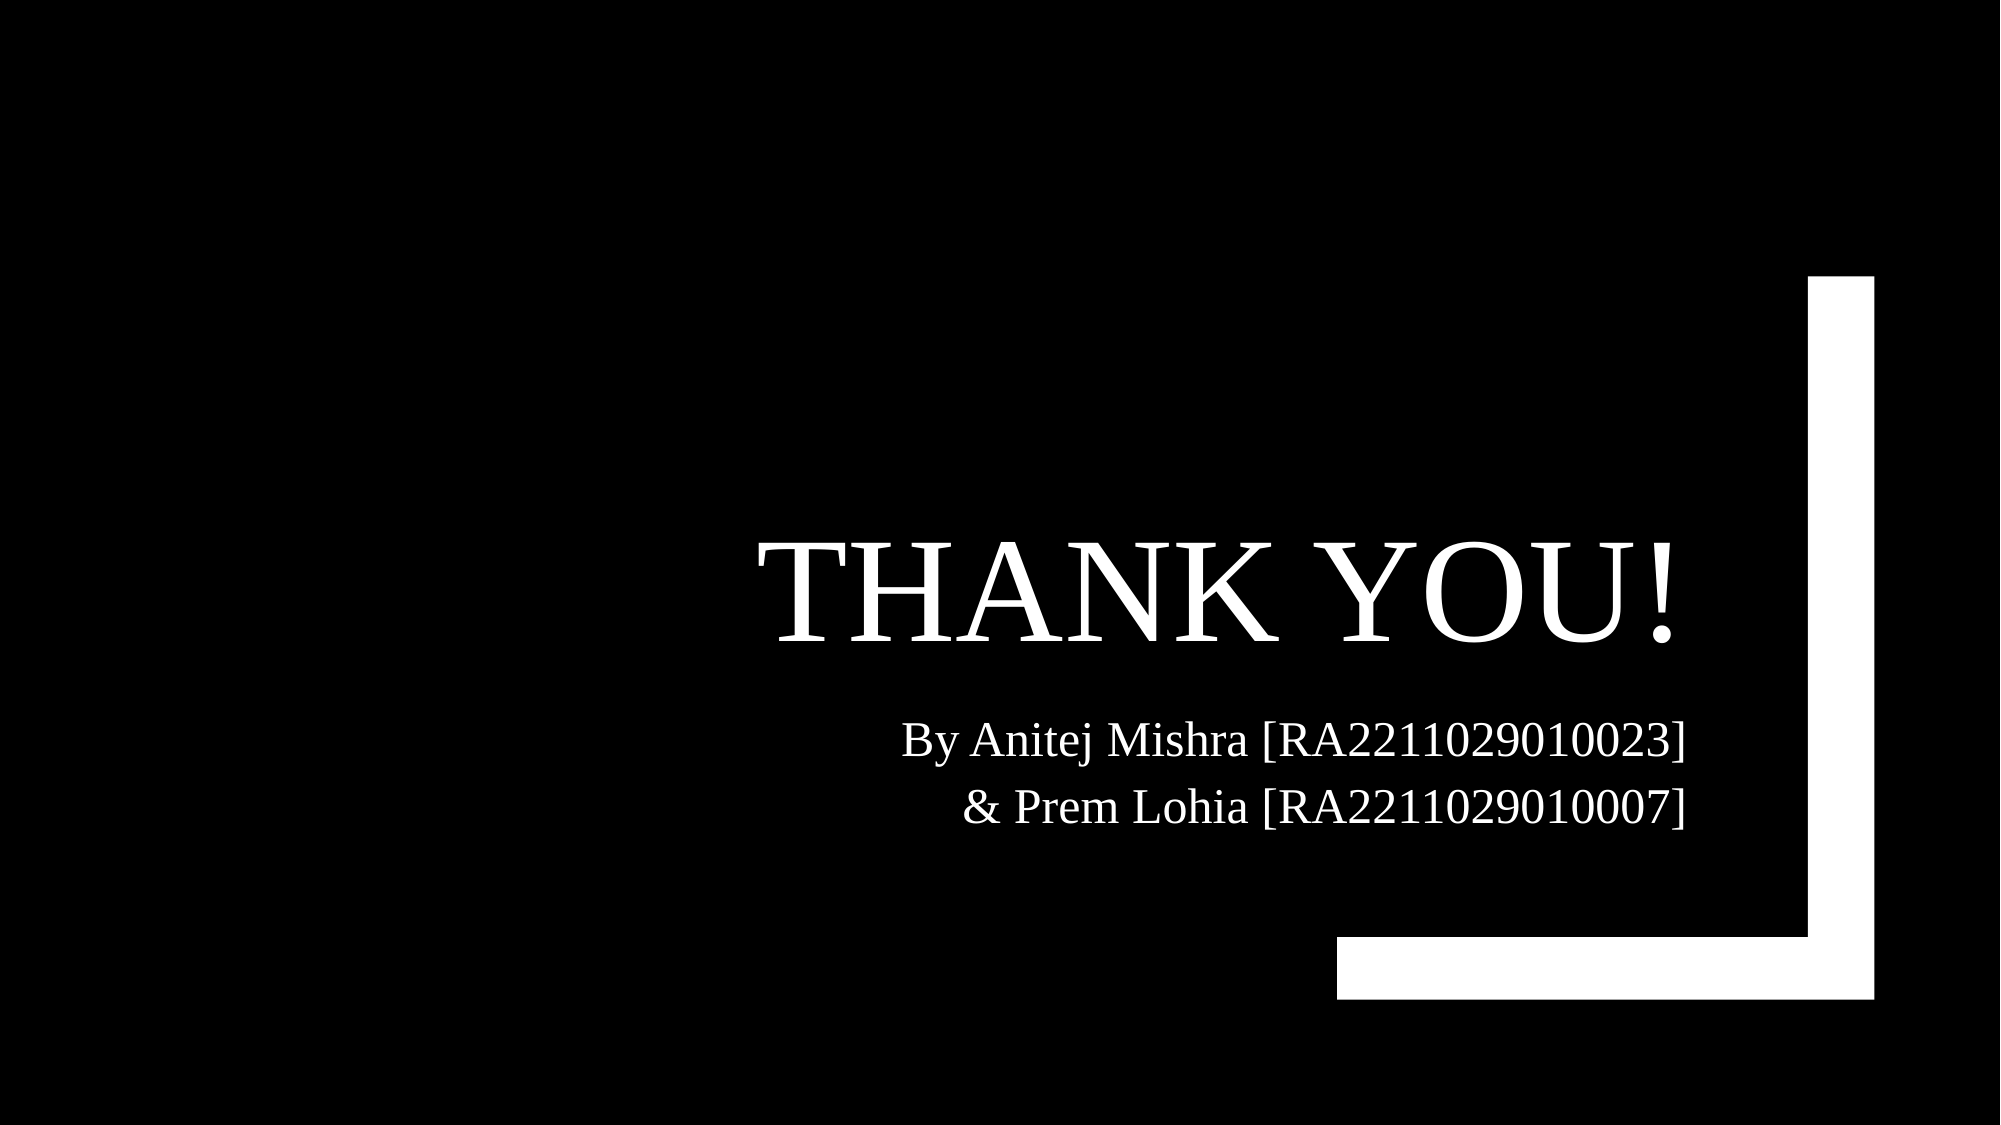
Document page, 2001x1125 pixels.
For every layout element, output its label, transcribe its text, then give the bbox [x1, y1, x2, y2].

list By Anitej Mishra [RA2211029010023] & Prem Lohia [RA2211029010007] [125, 691, 1703, 880]
title THANK YOU! [125, 213, 1703, 682]
